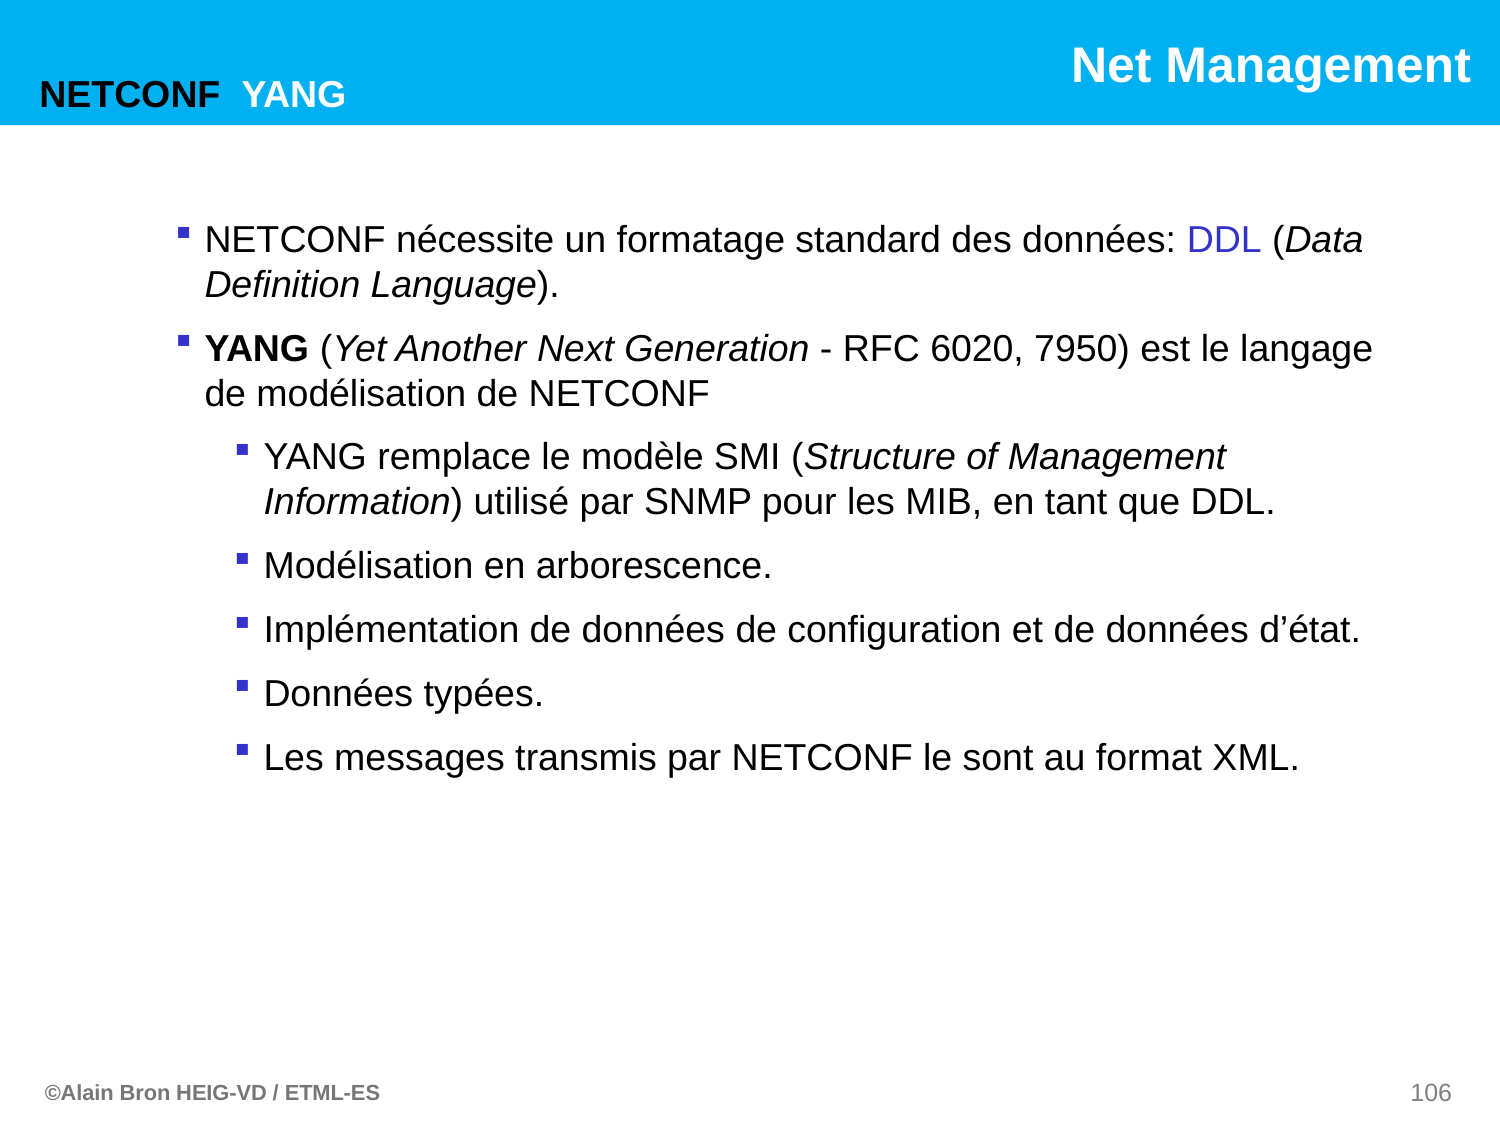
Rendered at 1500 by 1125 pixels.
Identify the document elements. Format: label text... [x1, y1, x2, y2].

text_box NETCONF YANG [24, 62, 1299, 123]
text_box NETCONF nécessite un formatage standard des données: DDL (Data Definition Language). YANG (Yet Another Next Generation - RFC 6020, 7950) est le langage de modélisation de NETCONF YANG remplace le modèle SMI (Structure of Management Information) utilisé par SNMP pour les MIB, en tant que DDL. Modélisation en arborescence. Implémentation de données de configuration et de données d’état. Données typées. Les messages transmis par NETCONF le sont au format XML. [160, 207, 1409, 842]
